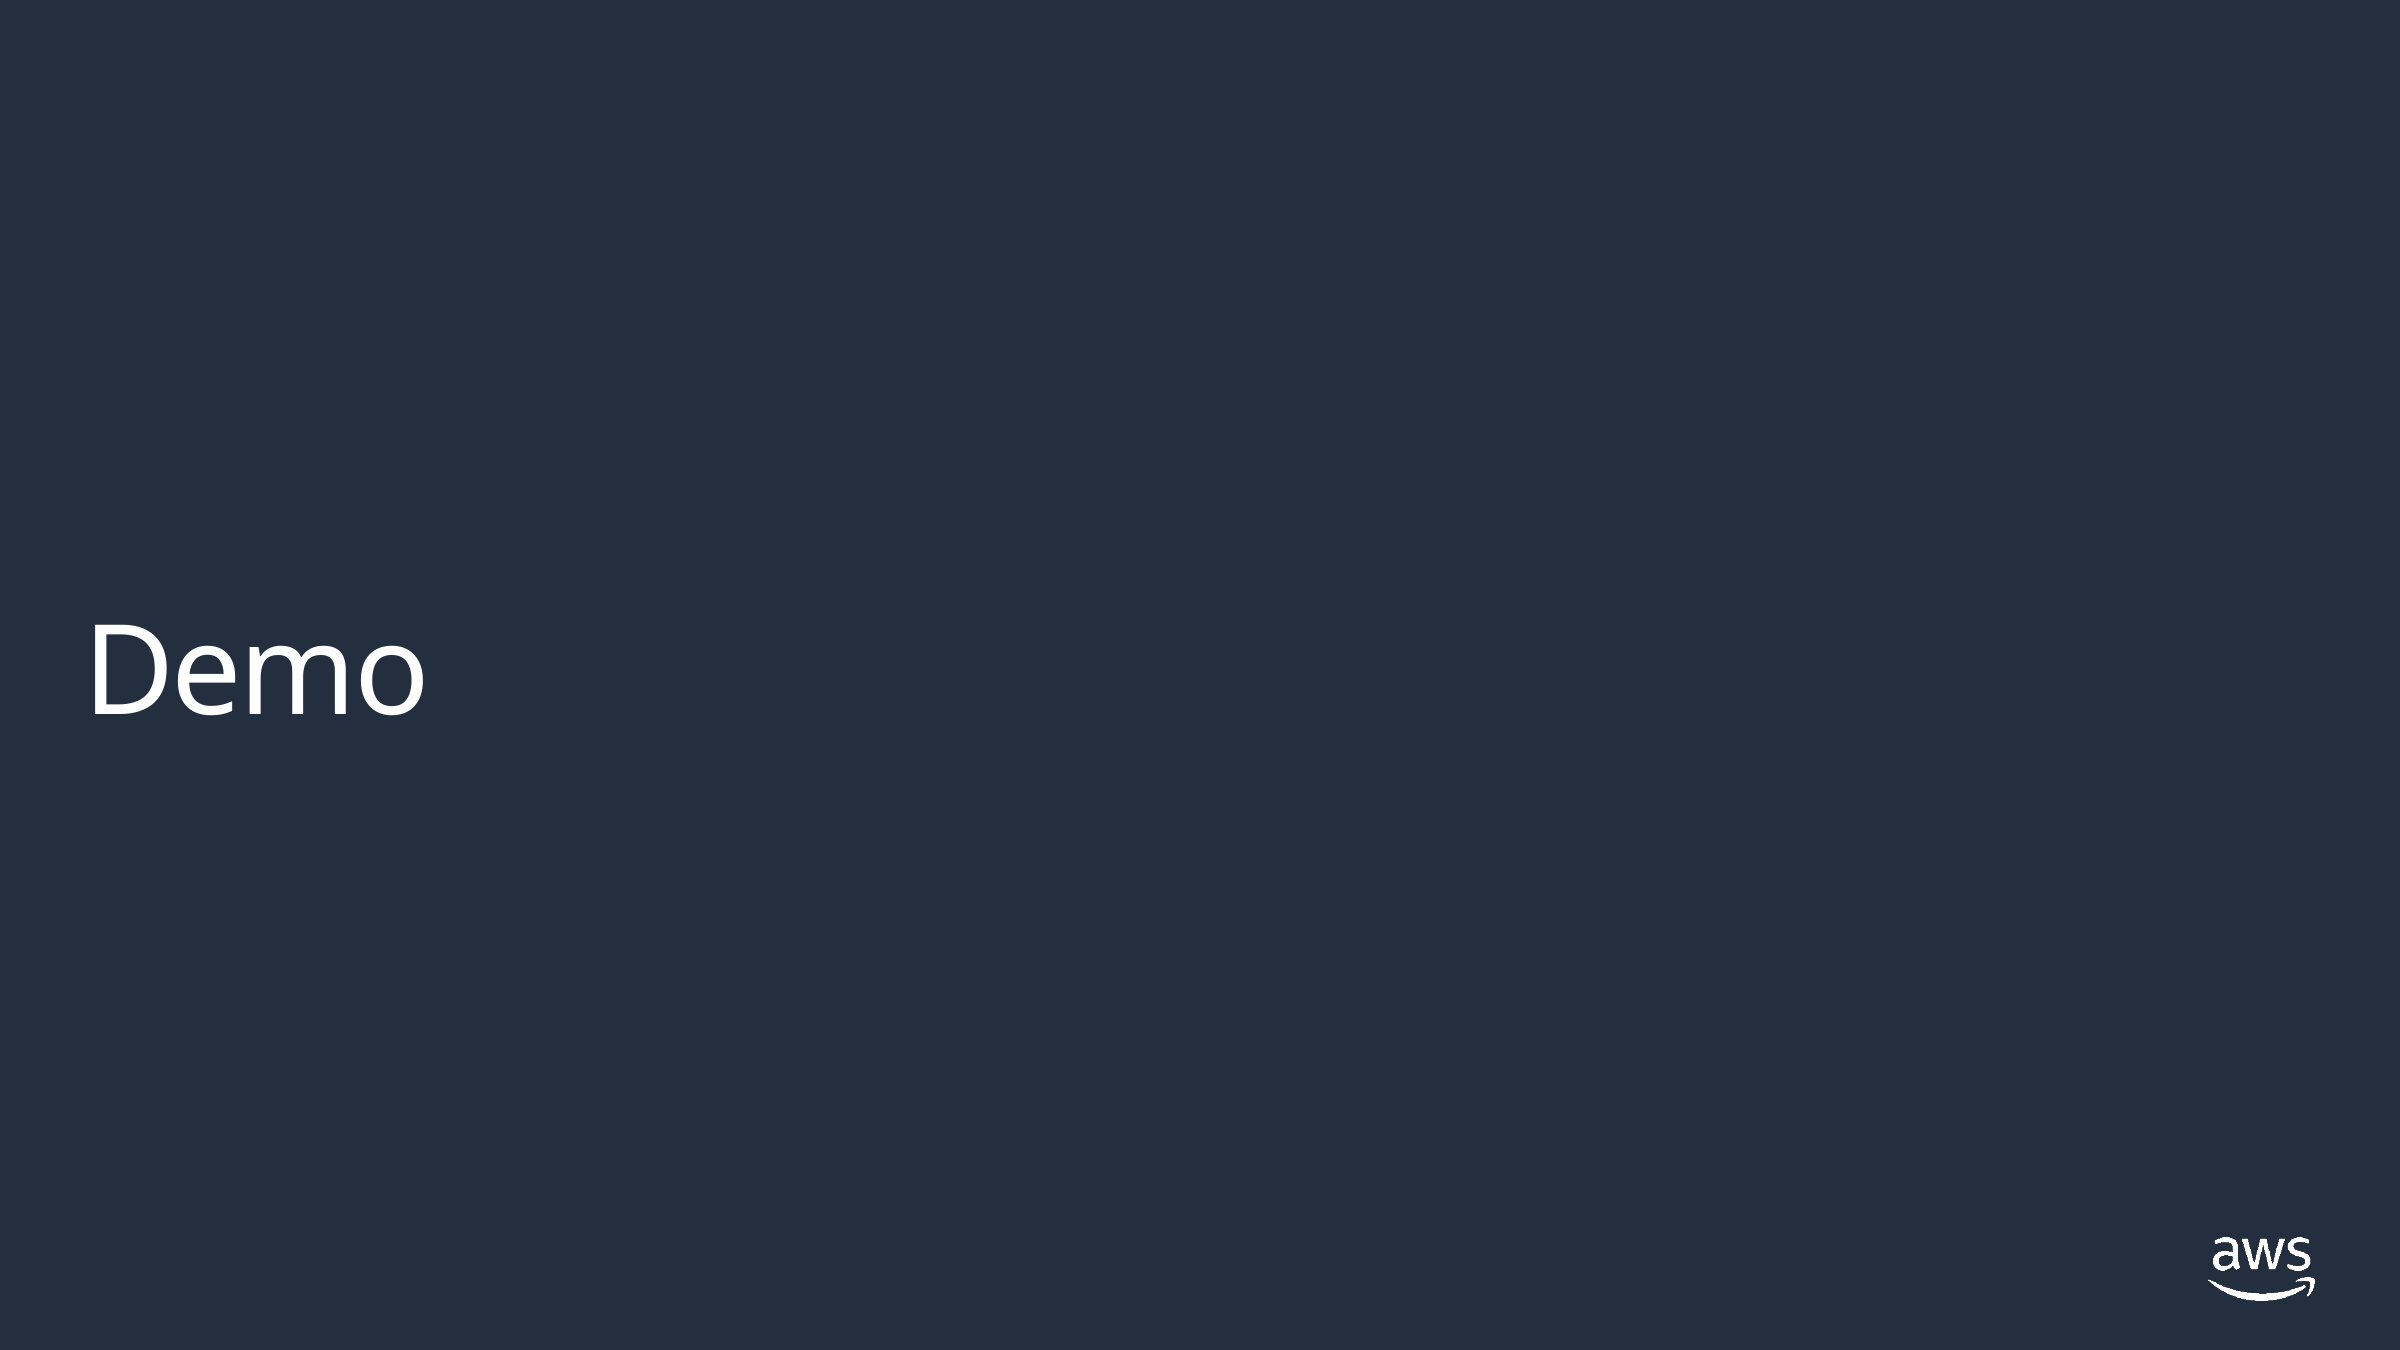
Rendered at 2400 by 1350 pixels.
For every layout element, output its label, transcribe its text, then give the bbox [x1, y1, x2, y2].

picture [2208, 1237, 2315, 1301]
title Demo [53, 565, 2171, 765]
